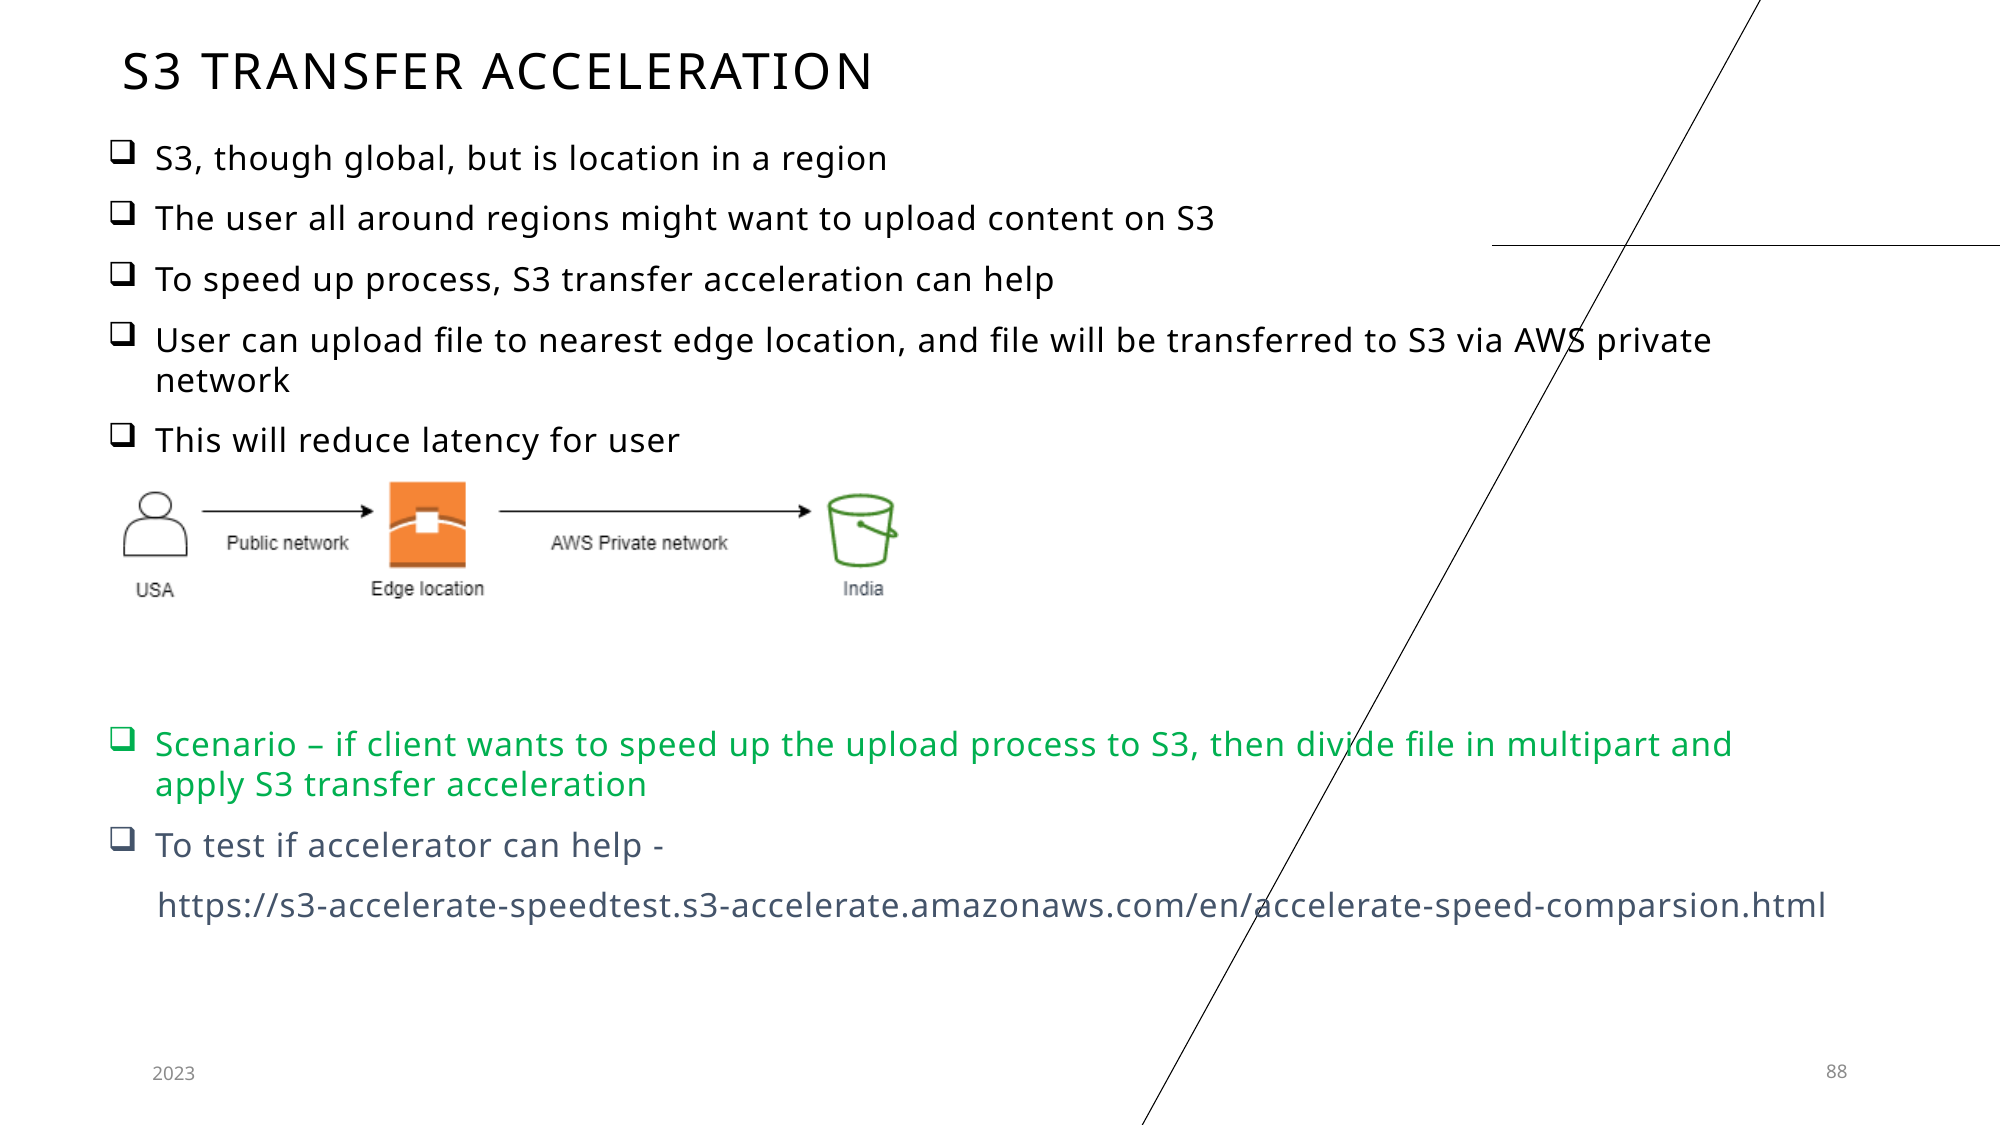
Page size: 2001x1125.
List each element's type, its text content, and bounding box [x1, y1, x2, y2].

slide_number 88 [1412, 1042, 1863, 1103]
picture [107, 481, 899, 616]
title S3 transfer acceleration [108, 23, 1445, 108]
list S3, though global, but is location in a region The user all around regions might want to upload content on S3 To speed up process, S3 transfer acceleration can help User can upload file to nearest edge location, and file will be transferred to S3 via AWS private network This will reduce latency for user Scenario – if client wants to speed up the upload process to S3, then divide file in multipart and apply S3 transfer acceleration To test if accelerator can help - https://s3-accelerate-speedtest.s3-accelerate.amazonaws.com/en/accelerate-speed-comparsion.html [93, 129, 1848, 1102]
